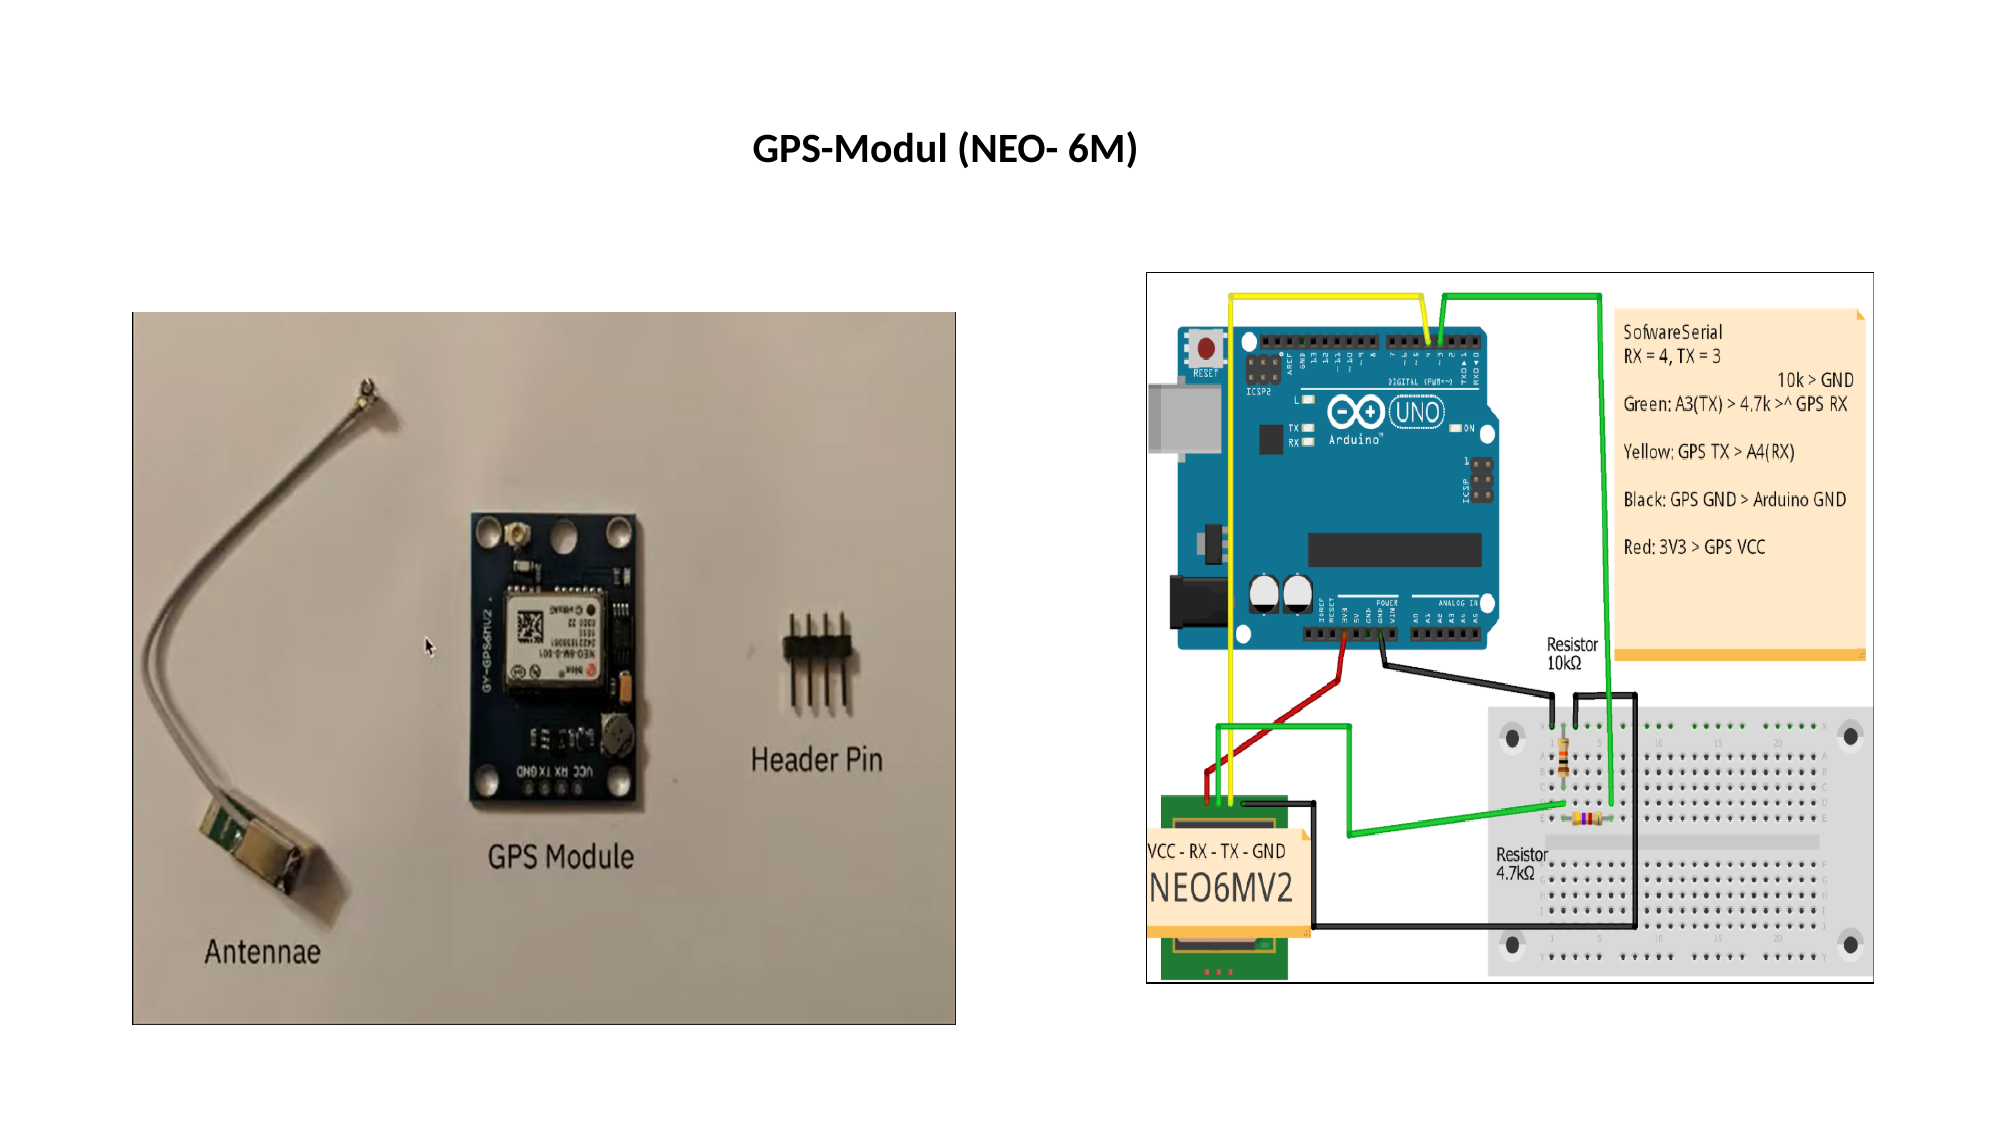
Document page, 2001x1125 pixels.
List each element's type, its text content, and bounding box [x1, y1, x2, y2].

text_box GPS-Modul (NEO- 6M) [738, 118, 1154, 179]
picture [1146, 272, 1874, 984]
picture [132, 312, 956, 1025]
